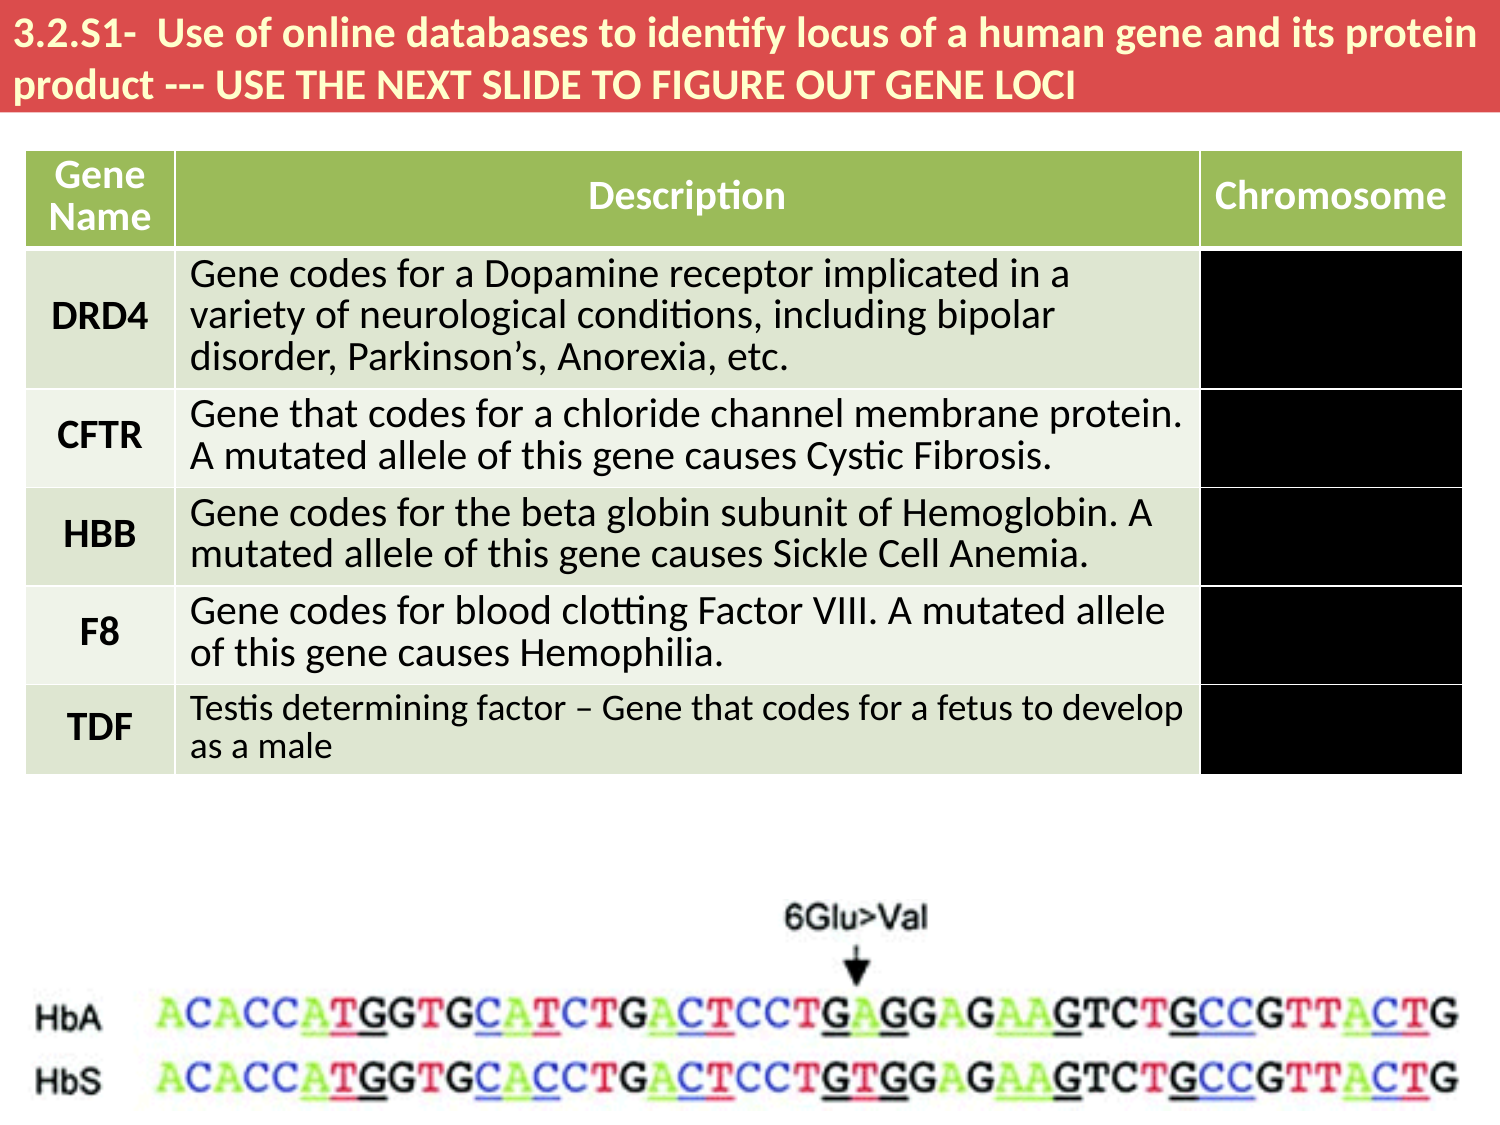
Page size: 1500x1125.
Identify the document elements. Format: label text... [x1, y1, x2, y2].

table_cell DRD4 [26, 251, 174, 388]
table_cell Y [1201, 685, 1462, 774]
table_header Description [176, 151, 1199, 246]
table_cell TDF [26, 685, 174, 774]
table_cell Gene codes for a Dopamine receptor implicated in a variety of neurological conditions, including bipolar disorder, Parkinson’s, Anorexia, etc. [176, 251, 1199, 388]
table_cell 11 [1201, 488, 1462, 585]
picture [24, 899, 1476, 1111]
table_cell X [1201, 587, 1462, 684]
table_header Gene Name [26, 151, 174, 246]
table_cell Gene codes for blood clotting Factor VIII. A mutated allele of this gene causes Hemophilia. [176, 587, 1199, 684]
table_cell Testis determining factor – Gene that codes for a fetus to develop as a male [176, 685, 1199, 774]
text_box 3.2.S1- Use of online databases to identify locus of a human gene and its protein product --- USE THE NEXT SLIDE TO FIGURE OUT GENE LOCI [0, 0, 1500, 113]
table_cell CFTR [26, 390, 174, 487]
table_cell HBB [26, 488, 174, 585]
table_cell Gene codes for the beta globin subunit of Hemoglobin. A mutated allele of this gene causes Sickle Cell Anemia. [176, 488, 1199, 585]
table_cell Gene that codes for a chloride channel membrane protein. A mutated allele of this gene causes Cystic Fibrosis. [176, 390, 1199, 487]
table_cell 11 [1201, 251, 1462, 388]
table_header Chromosome [1201, 151, 1462, 246]
table_cell F8 [26, 587, 174, 684]
table_cell 7 [1201, 390, 1462, 487]
